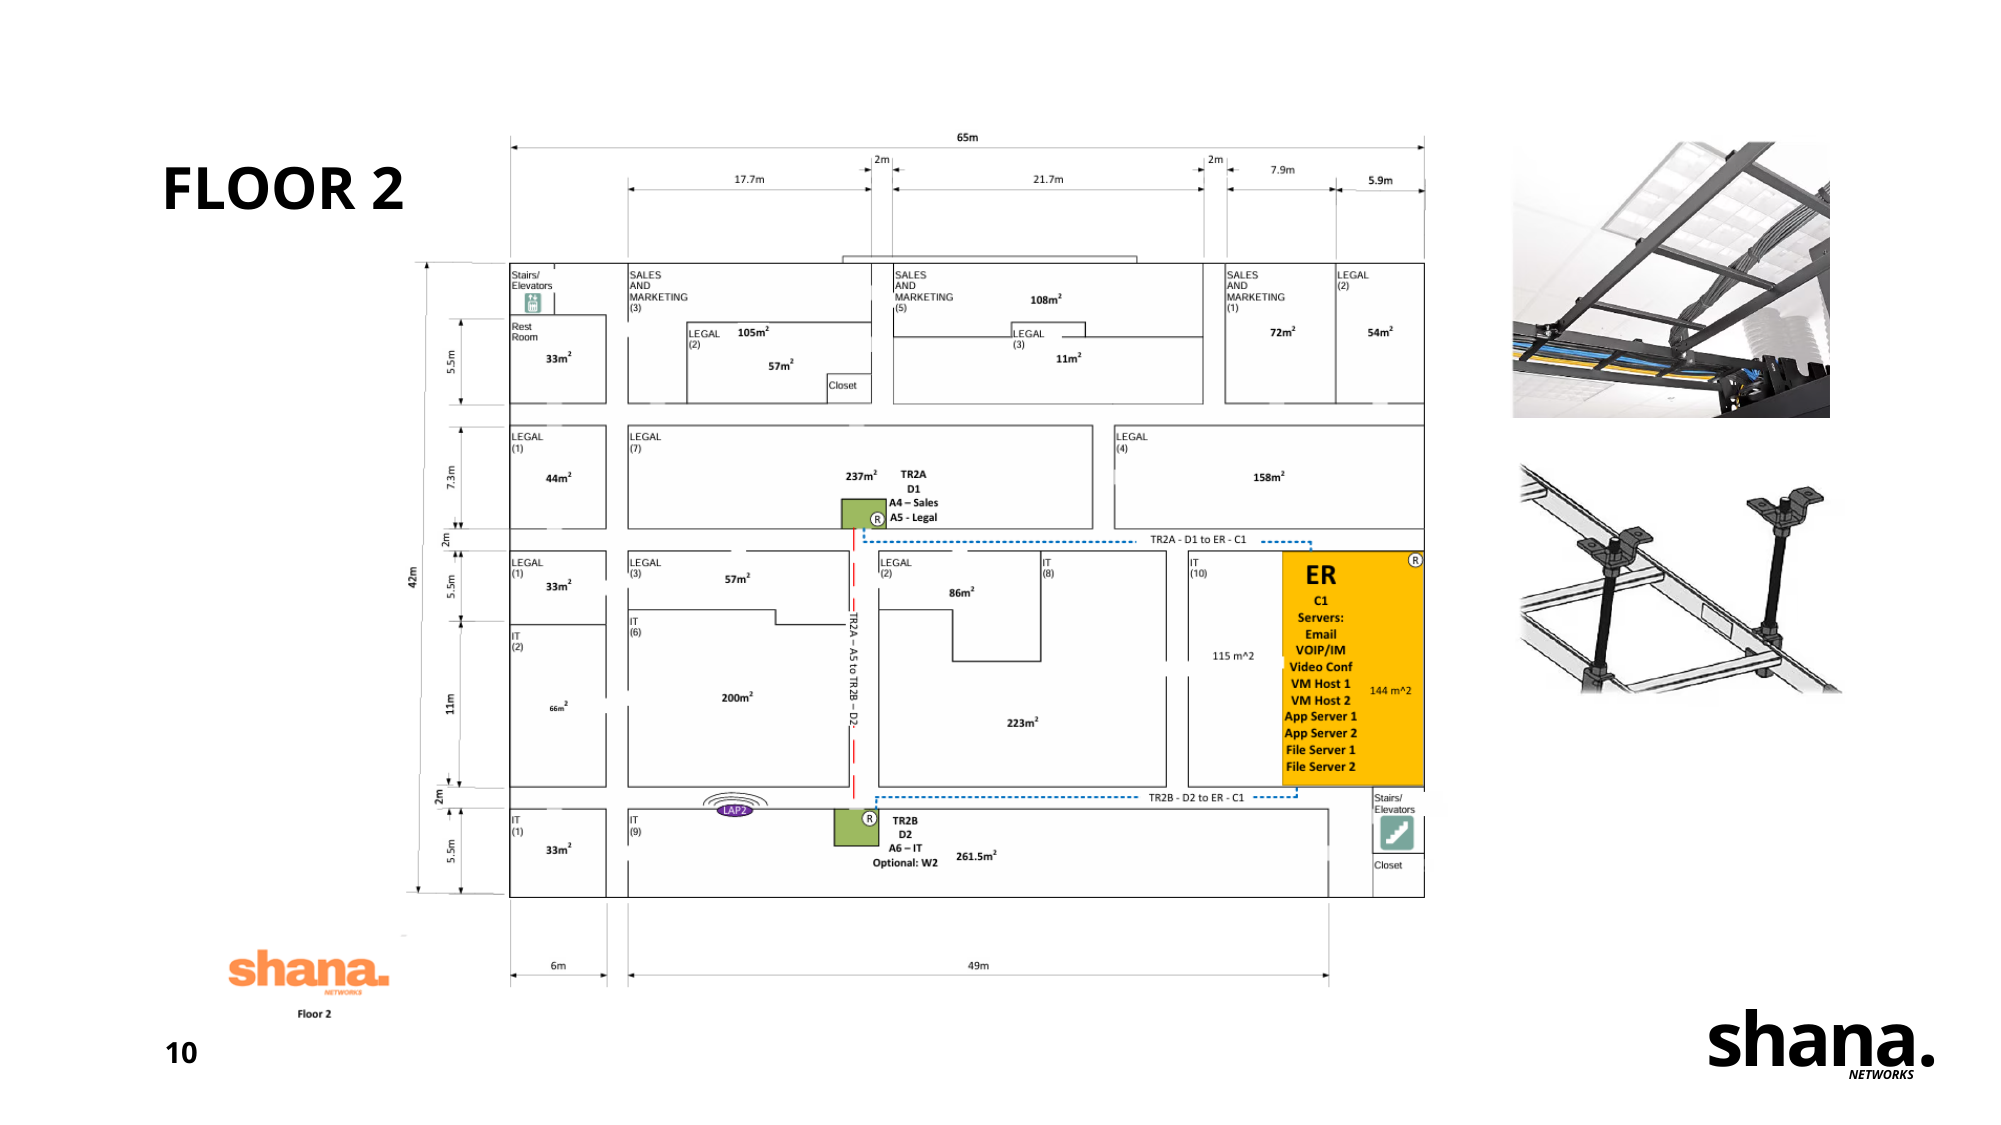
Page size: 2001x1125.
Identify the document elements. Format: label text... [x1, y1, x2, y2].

text_box NETWORKS [1834, 1059, 1946, 1089]
picture [1510, 134, 1830, 419]
title Floor 2 [146, 11, 1854, 230]
picture [1510, 448, 1854, 707]
picture [209, 120, 1449, 1025]
text_box shana. [1691, 989, 1974, 1090]
slide_number 10 [149, 1024, 588, 1085]
